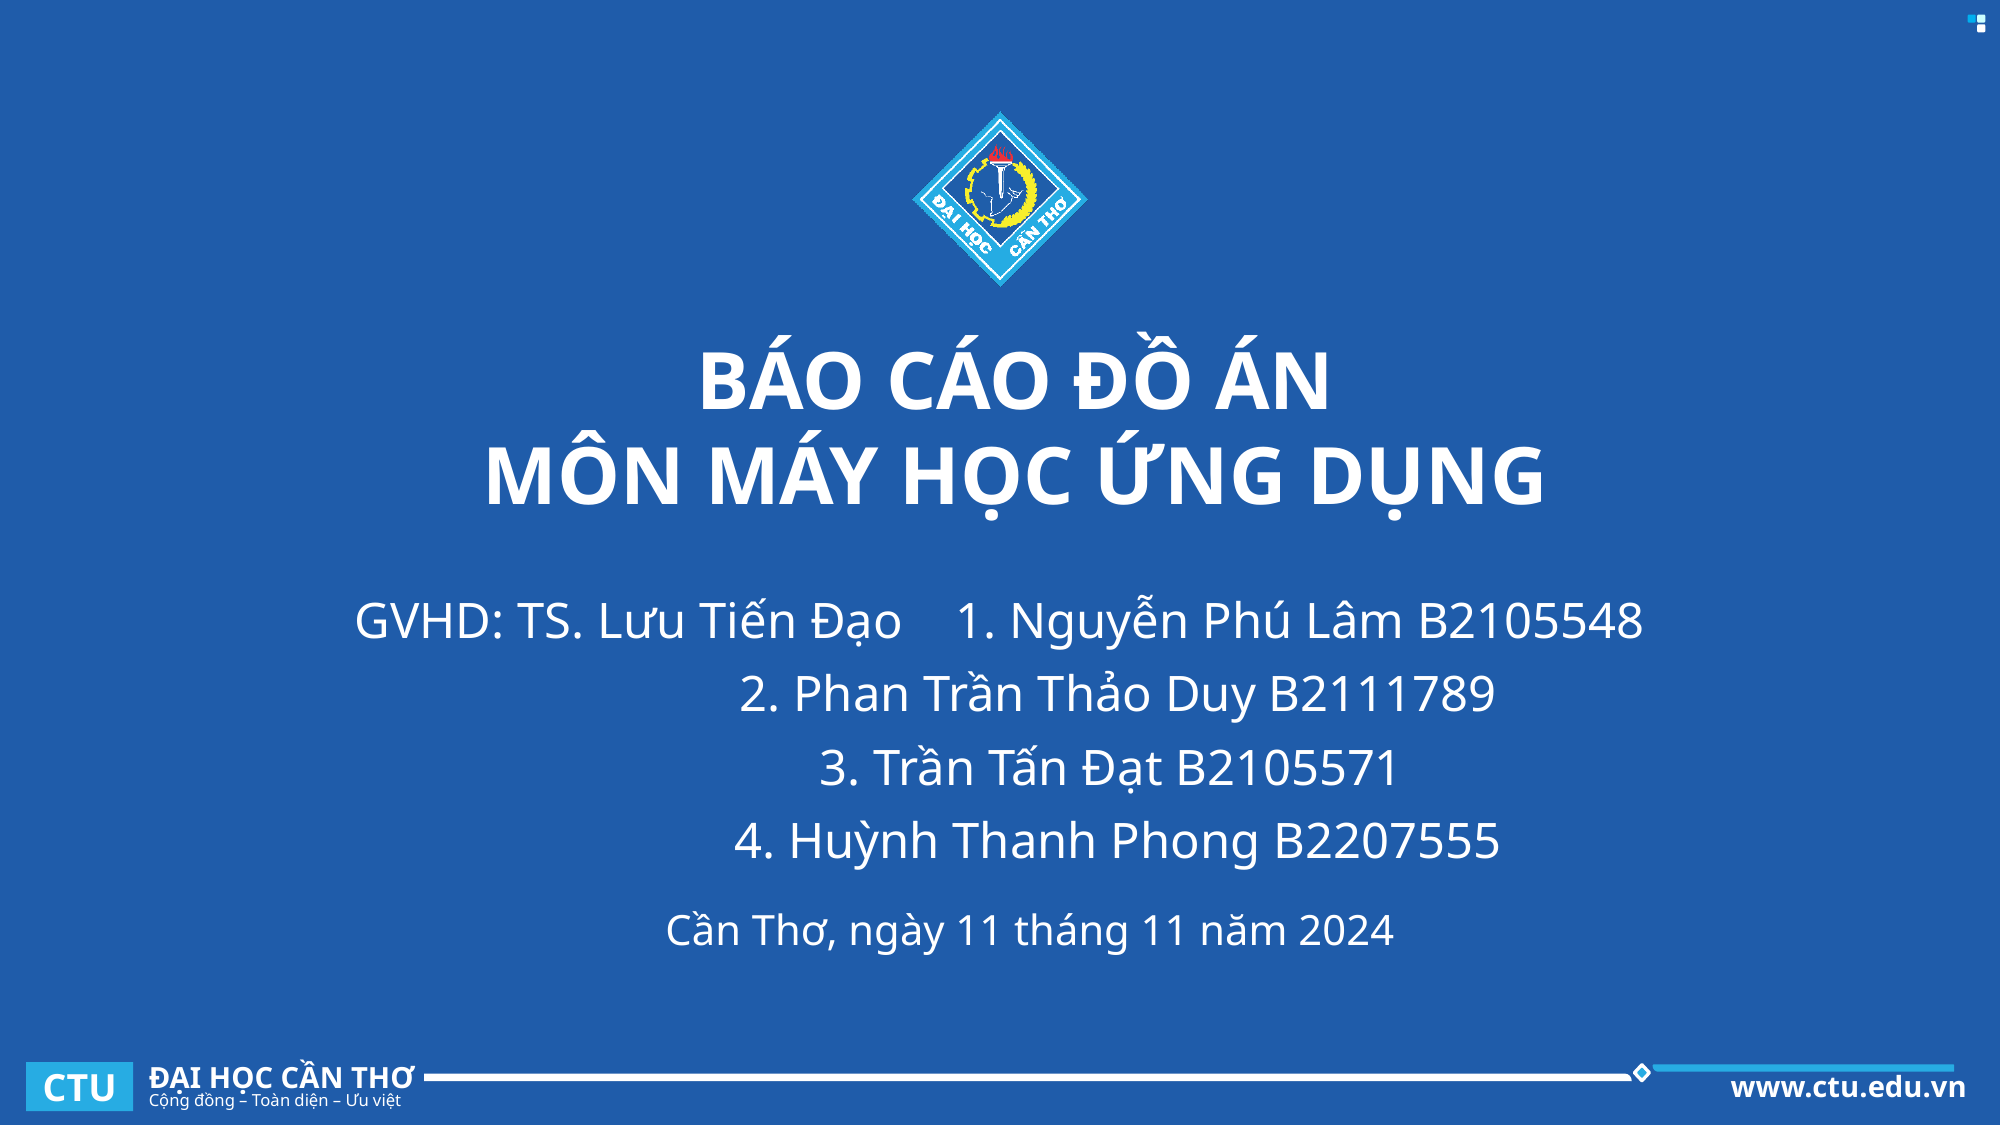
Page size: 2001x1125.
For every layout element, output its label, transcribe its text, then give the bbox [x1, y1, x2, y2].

title BÁO CÁO ĐỒ ÁN MÔN MÁY HỌC ỨNG DỤNG [0, 499, 2000, 528]
list Cần Thơ, ngày 11 tháng 11 năm 2024 [116, 901, 1955, 983]
subtitle GVHD: TS. Lưu Tiến Đạo 1. Nguyễn Phú Lâm B2105548 2. Phan Trần Thảo Duy B2111789 3. Trần Tấn Đạt B2105571 4. Huỳnh Thanh Phong B2207555 [63, 588, 1937, 877]
picture [912, 111, 1088, 287]
